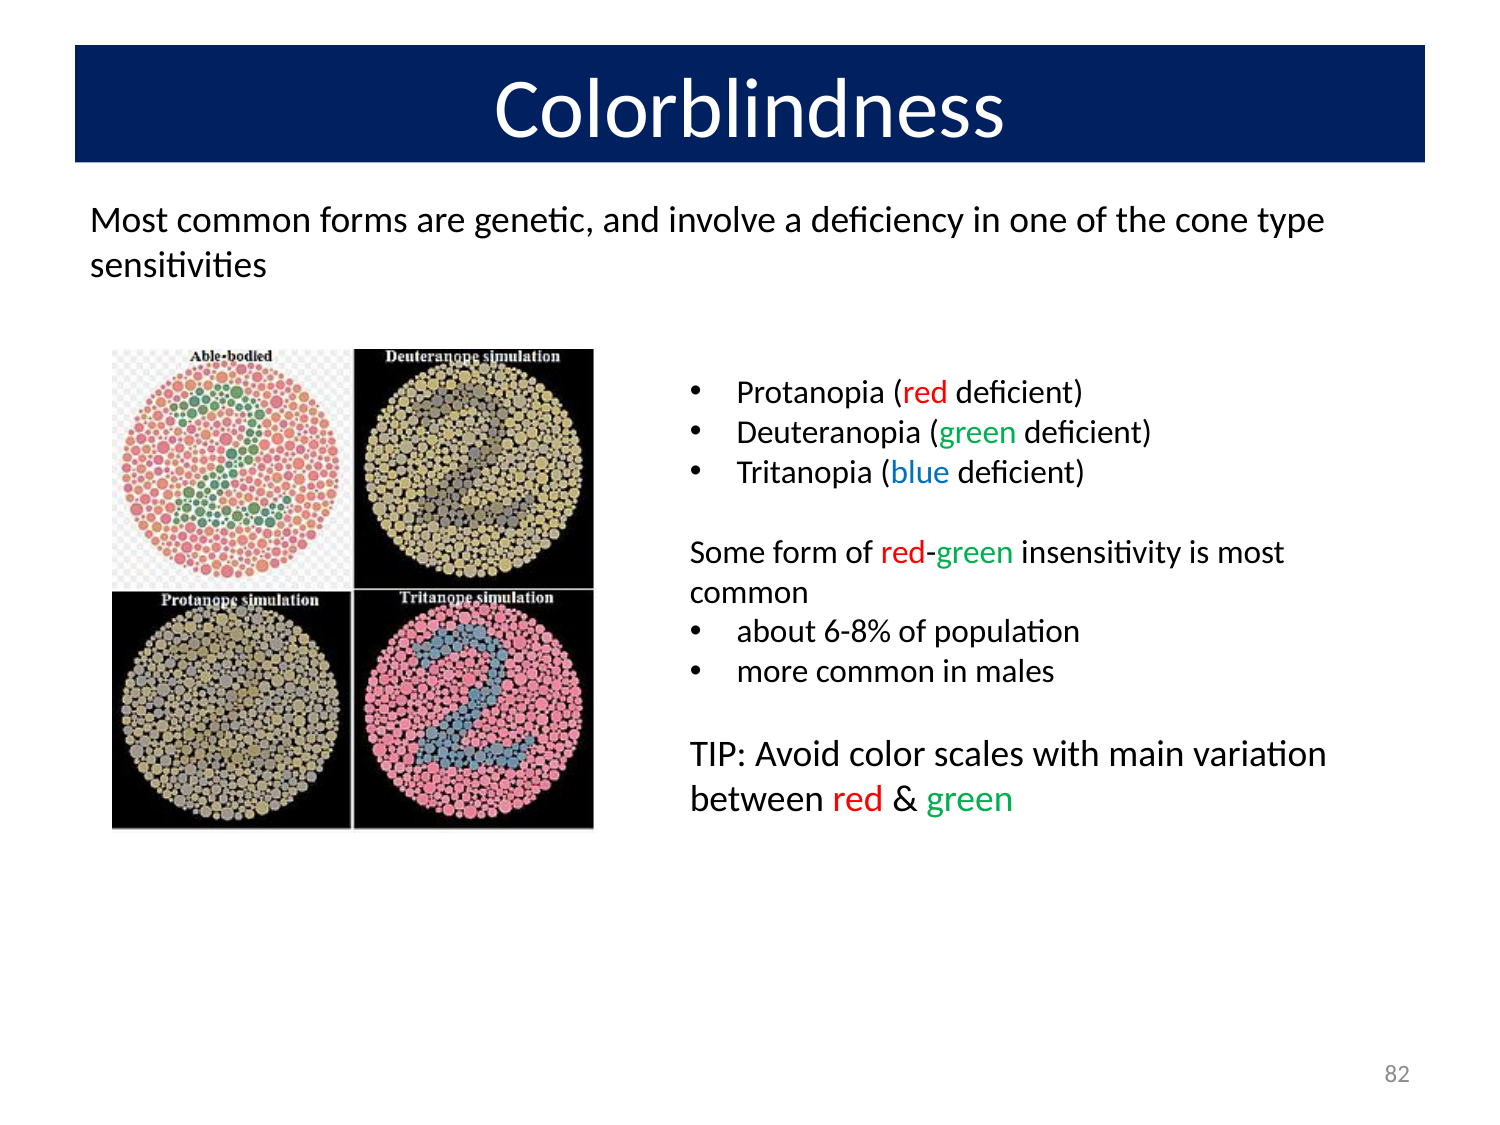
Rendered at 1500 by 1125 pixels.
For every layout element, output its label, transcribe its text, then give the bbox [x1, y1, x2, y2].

text_box Protanopia (red deficient) Deuteranopia (green deficient) Tritanopia (blue deficient) Some form of red-green insensitivity is most common about 6-8% of population more common in males TIP: Avoid color scales with main variation between red & green [675, 317, 1400, 827]
picture [112, 349, 598, 834]
title Colorblindness [75, 45, 1425, 163]
text_box Most common forms are genetic, and involve a deficiency in one of the cone type sensitivities [74, 187, 1425, 293]
slide_number 82 [1074, 1042, 1425, 1103]
